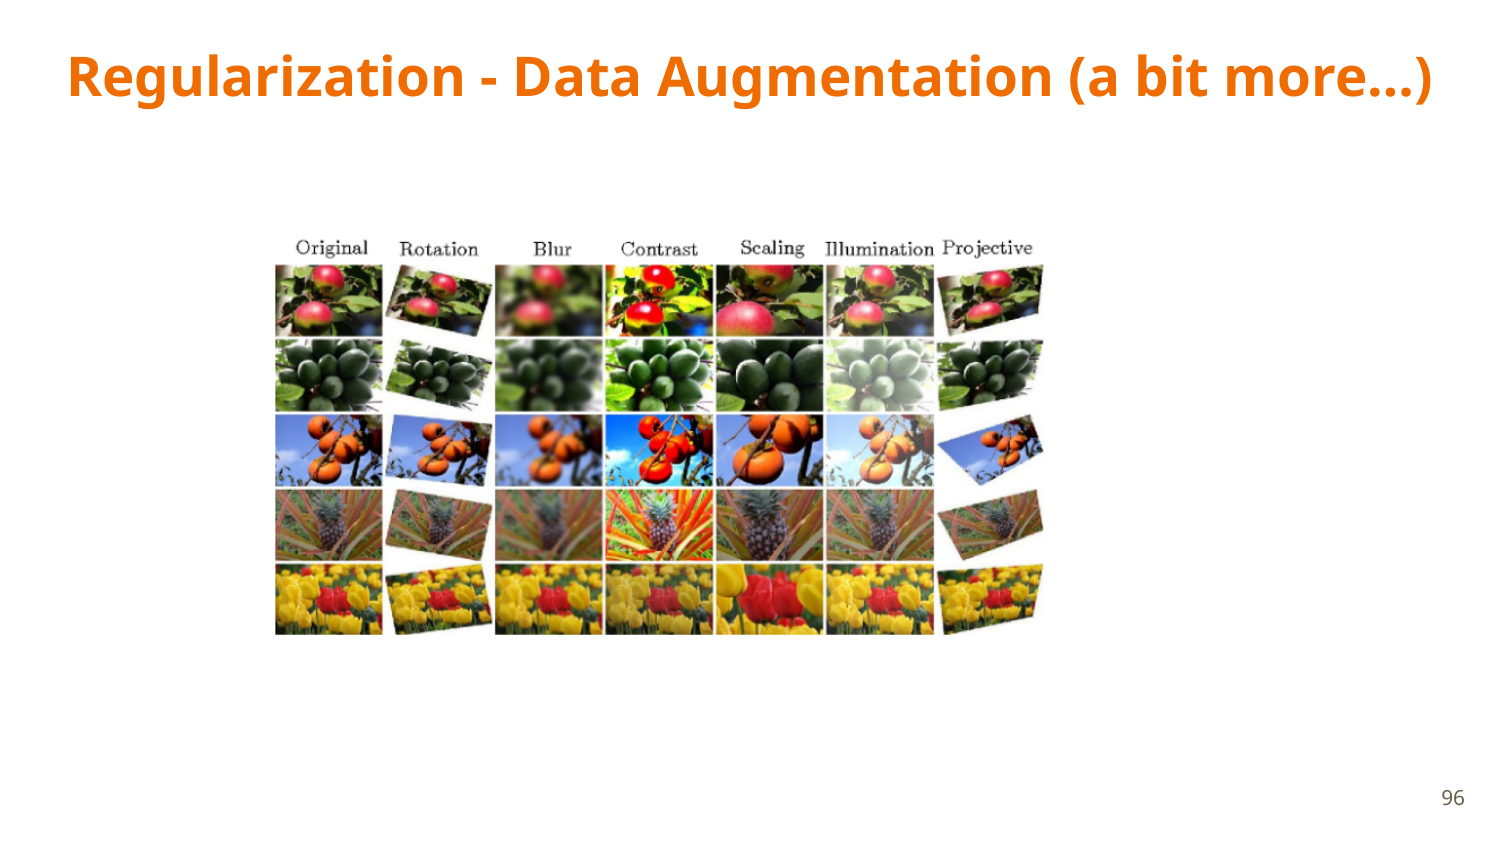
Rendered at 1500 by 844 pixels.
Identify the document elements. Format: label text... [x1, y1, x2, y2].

picture [263, 225, 1053, 645]
title Regularization - Data Augmentation (a bit more…) [51, 23, 1451, 147]
slide_number 96 [1389, 764, 1480, 830]
